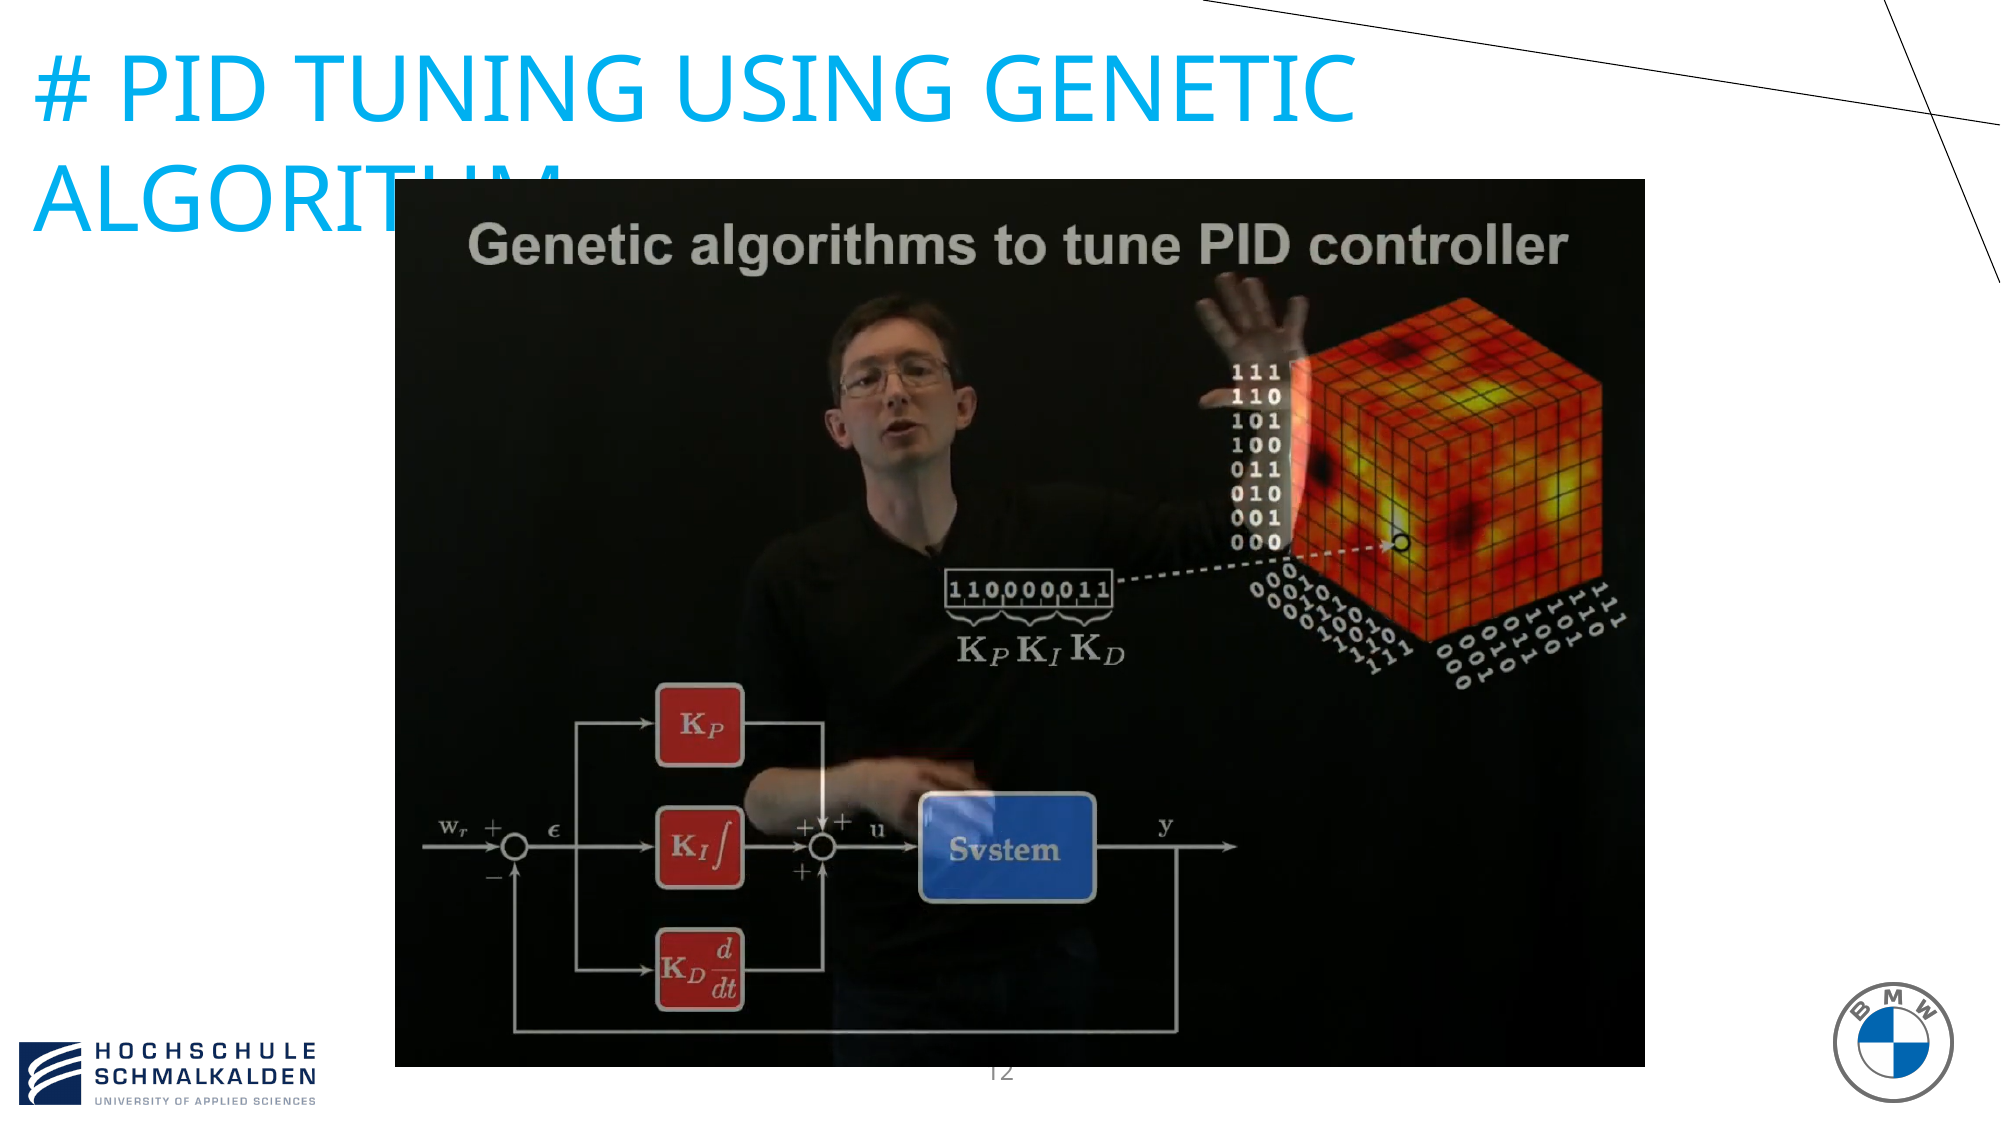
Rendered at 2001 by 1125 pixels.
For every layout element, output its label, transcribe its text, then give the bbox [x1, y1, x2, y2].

picture [19, 1042, 315, 1105]
text_box # PID TUNING USING GENETIC ALGORITHM [19, 22, 1891, 257]
picture [395, 179, 1645, 1067]
slide_number 12 [774, 1067, 1225, 1103]
picture [1833, 982, 1954, 1103]
